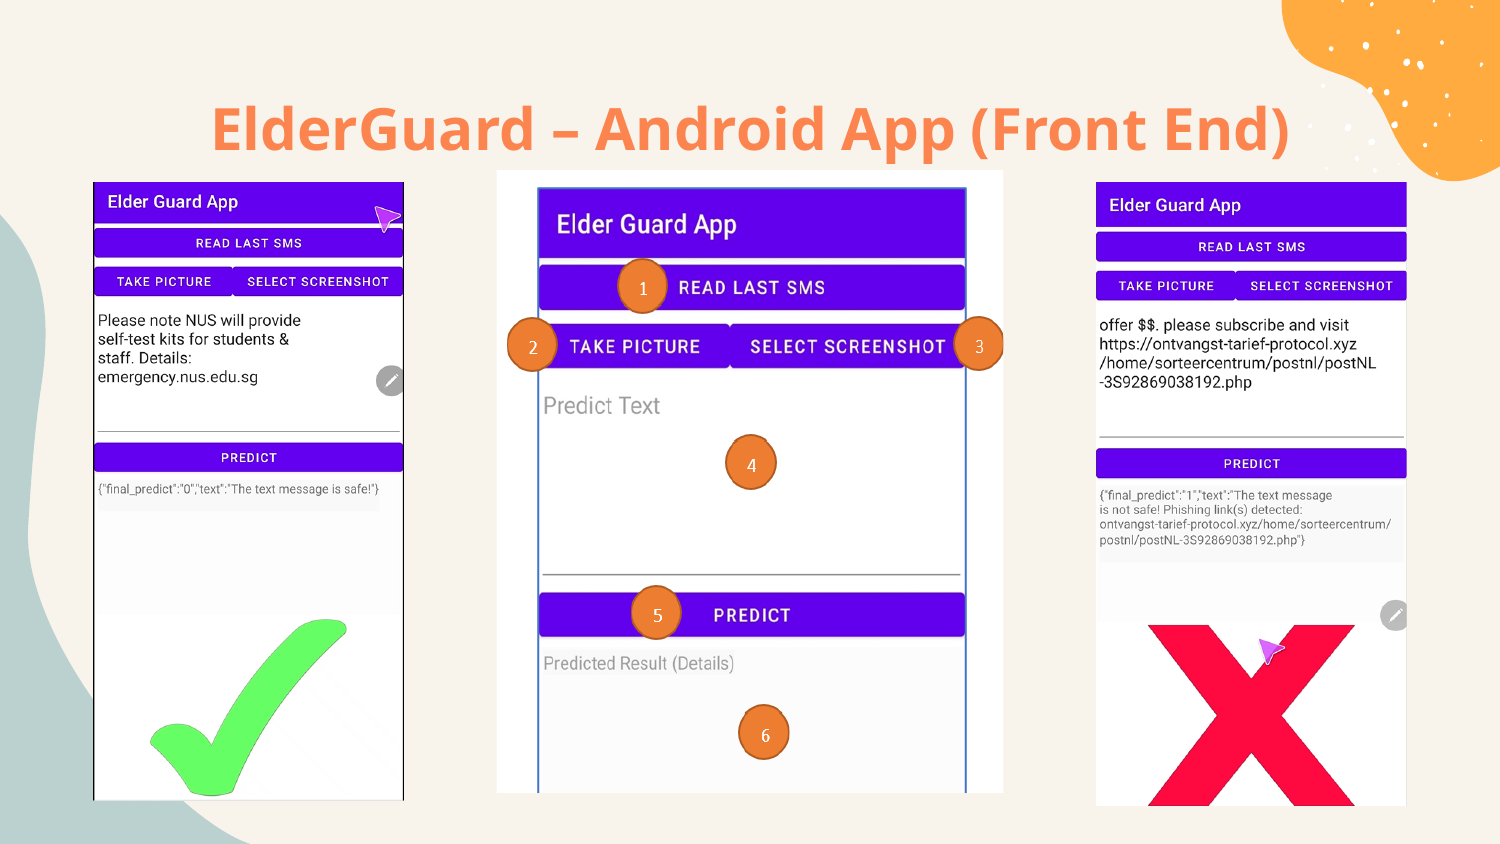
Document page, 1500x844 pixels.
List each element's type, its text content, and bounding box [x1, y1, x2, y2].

picture [496, 170, 1004, 794]
title ElderGuard – Android App (Front End) [51, 76, 1449, 171]
picture [92, 182, 404, 802]
picture [1095, 182, 1407, 806]
